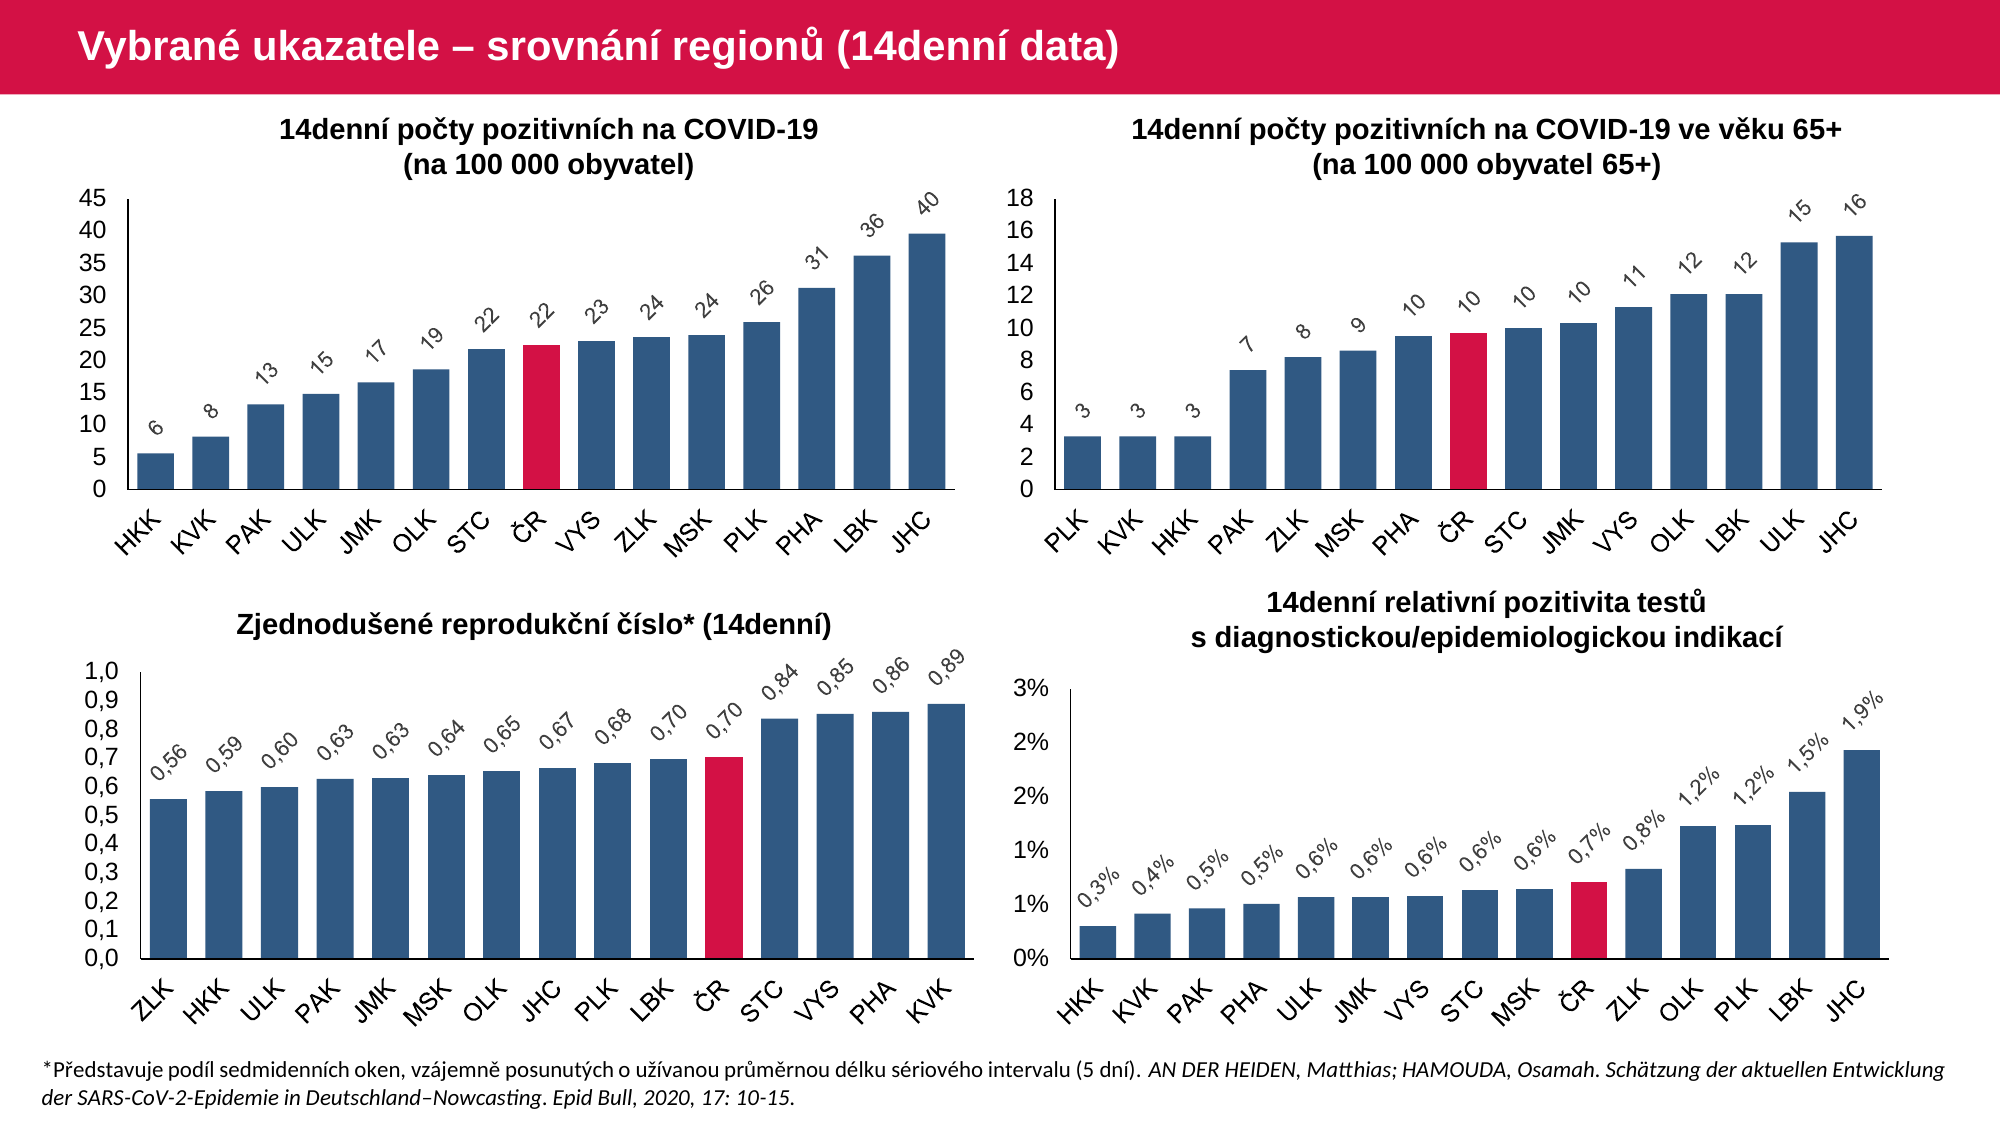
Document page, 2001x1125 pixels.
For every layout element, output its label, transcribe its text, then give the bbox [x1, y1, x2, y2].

title Vybrané ukazatele – srovnání regionů (14denní data) [62, 0, 1283, 95]
picture [26, 101, 1989, 1125]
